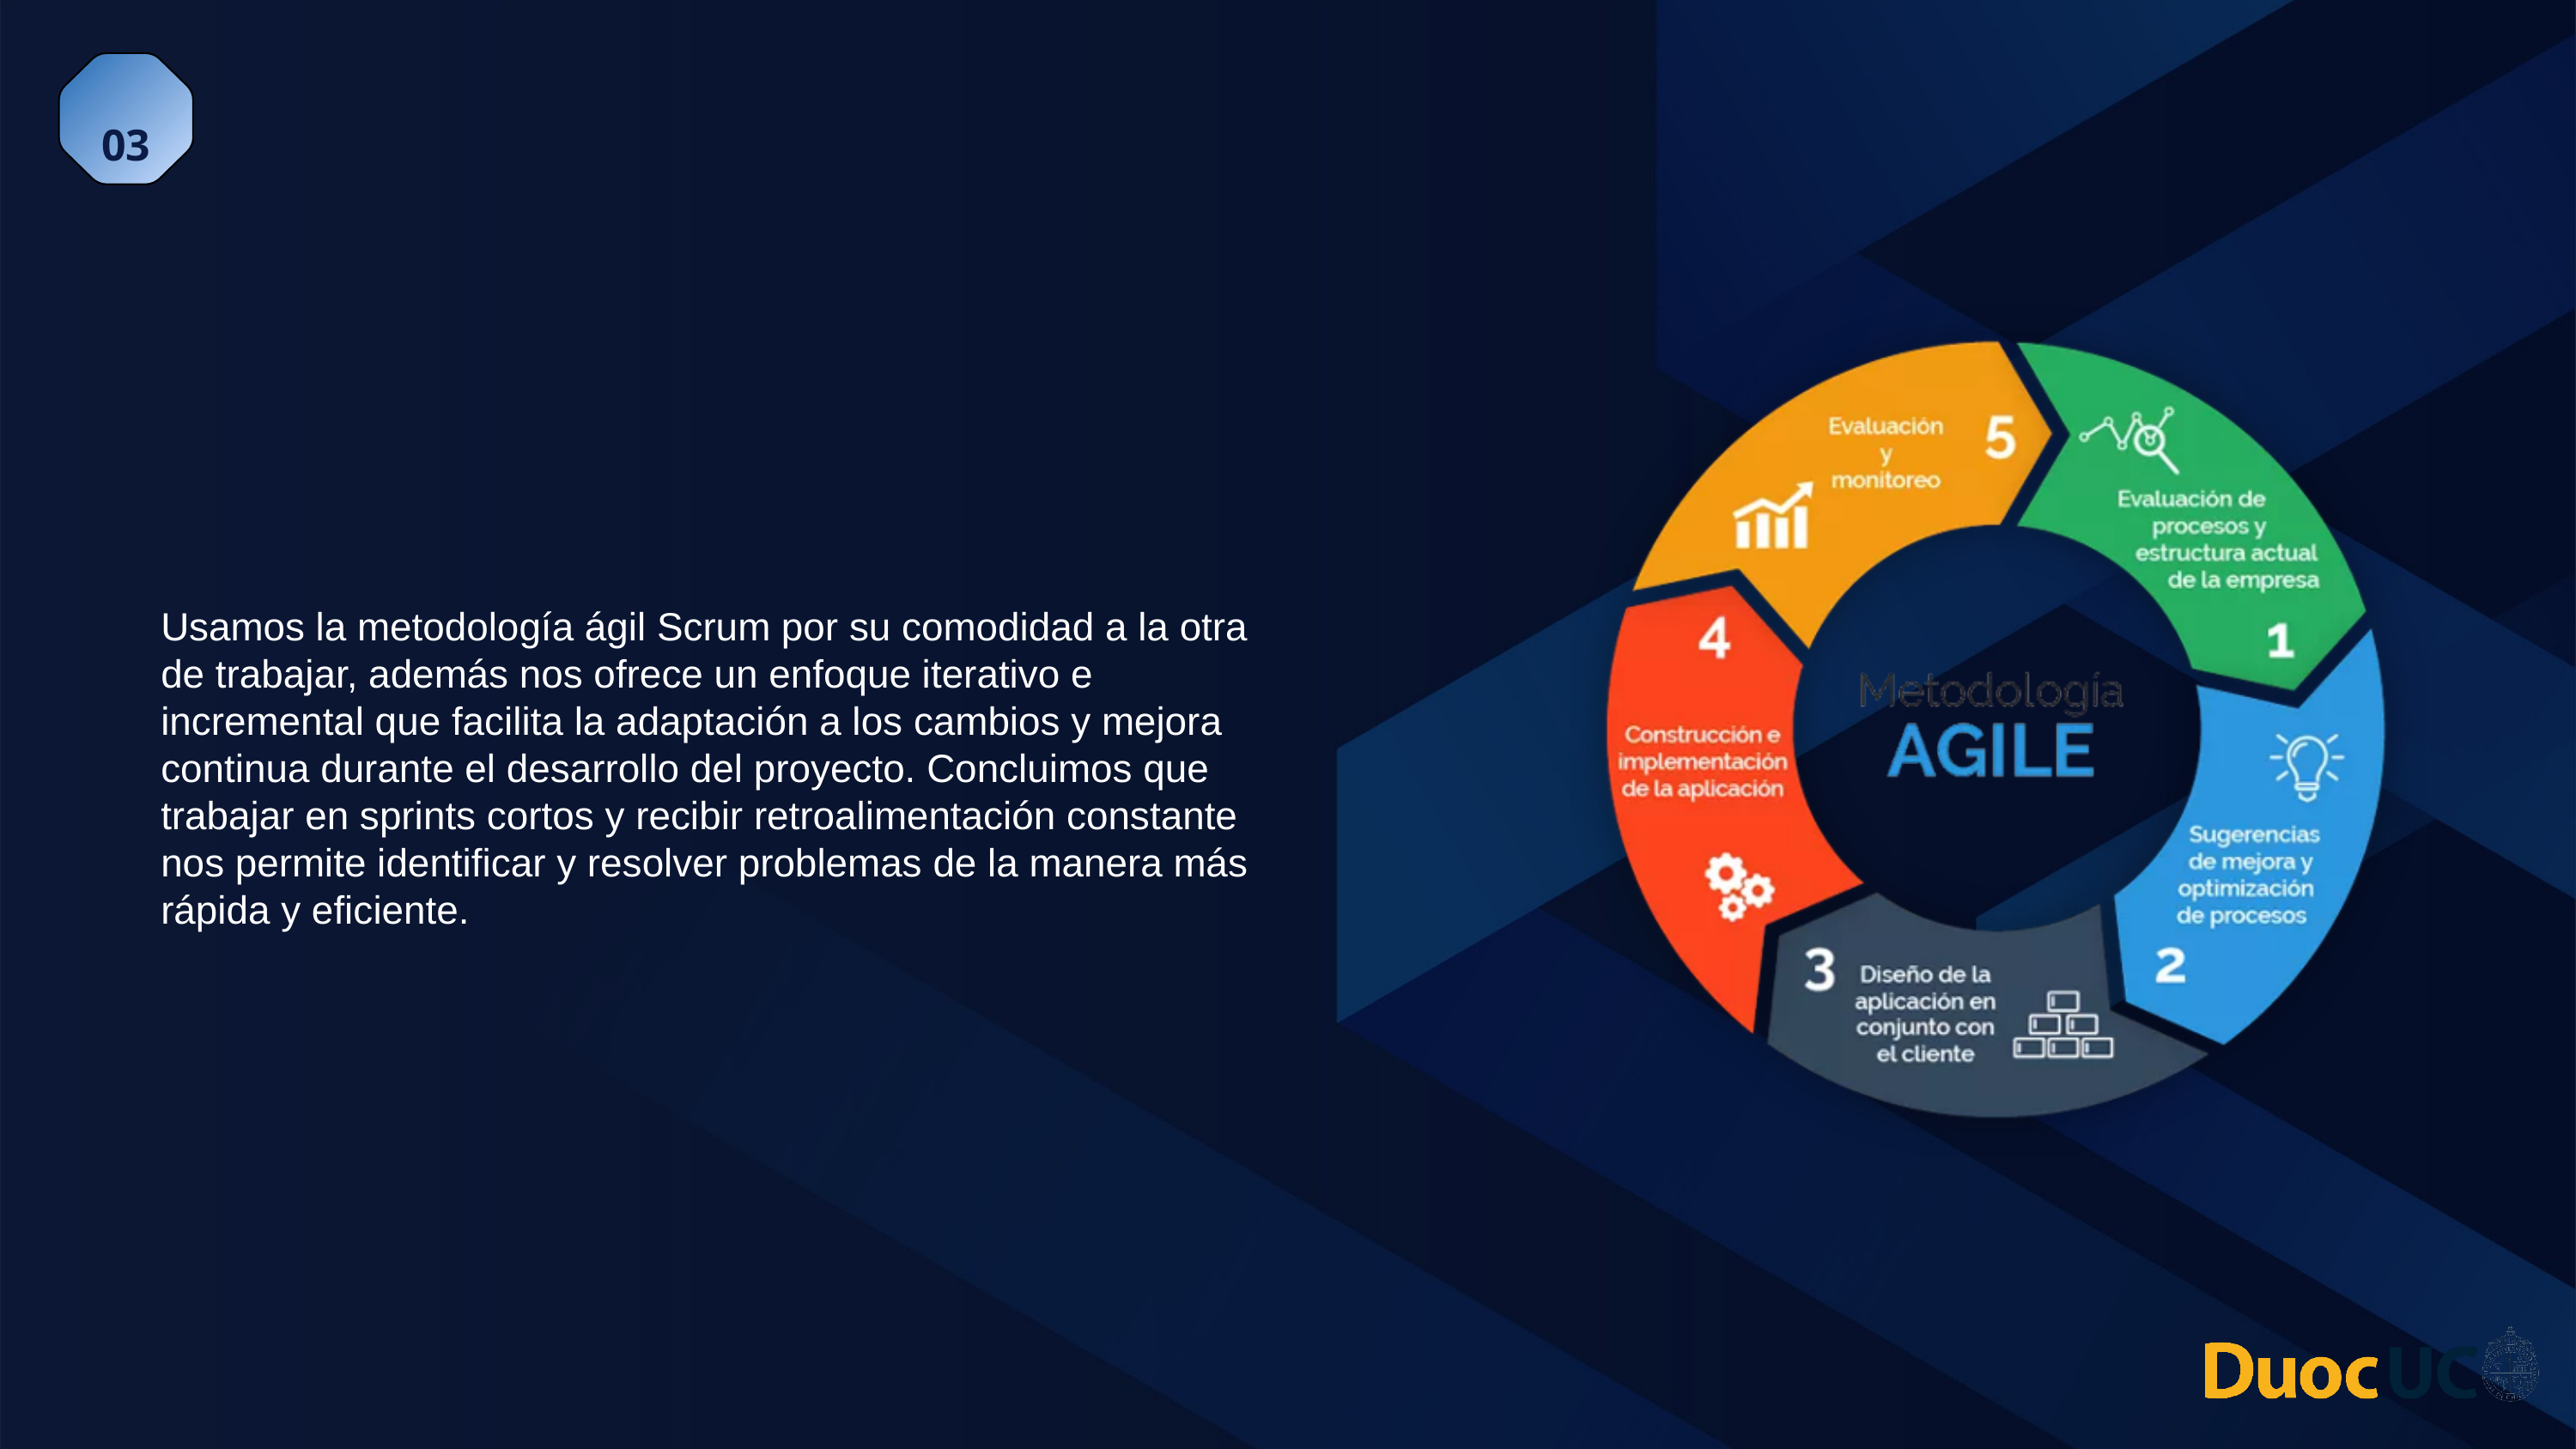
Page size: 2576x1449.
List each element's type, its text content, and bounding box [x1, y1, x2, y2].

picture [1570, 305, 2427, 1158]
picture [2200, 1321, 2543, 1407]
text_box [58, 52, 193, 185]
text_box [0, 0, 2576, 1449]
text_box Usamos la metodología ágil Scrum por su comodidad a la otra de trabajar, además nos ofrece un enfoque iterativo e incremental que facilita la adaptación a los cambios y mejora continua durante el desarrollo del proyecto. Concluimos que trabajar en sprints cortos y recibir retroalimentación constante nos permite identificar y resolver problemas de la manera más rápida y eficiente. [148, 595, 1297, 938]
text_box 03 [101, 77, 167, 169]
